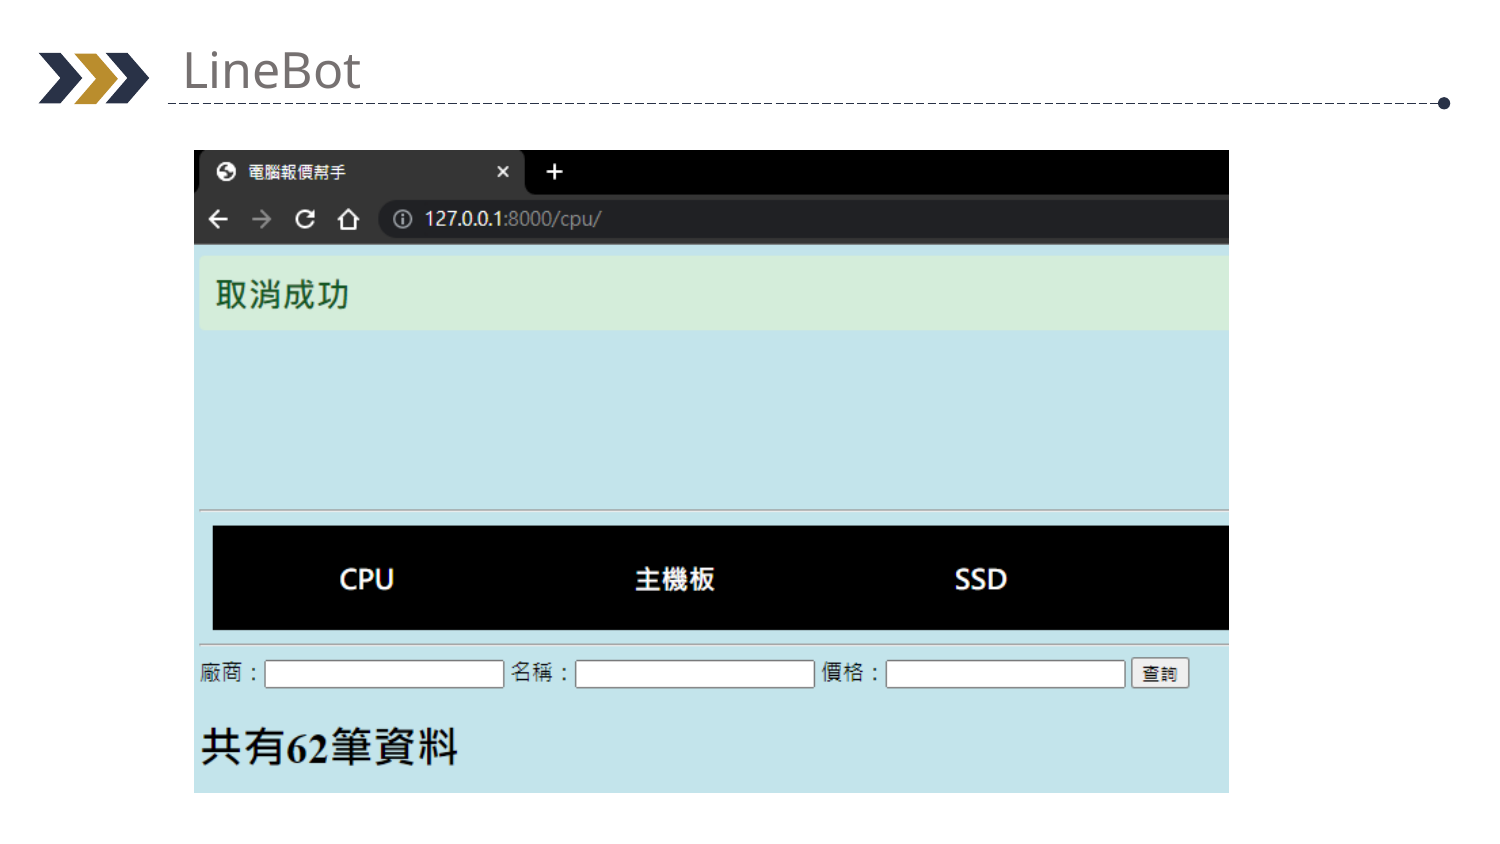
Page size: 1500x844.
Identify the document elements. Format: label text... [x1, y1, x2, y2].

text_box LineBot [167, 31, 377, 103]
text_box [36, 51, 84, 105]
text_box [71, 52, 120, 106]
picture [194, 150, 1229, 793]
text_box [103, 51, 151, 105]
